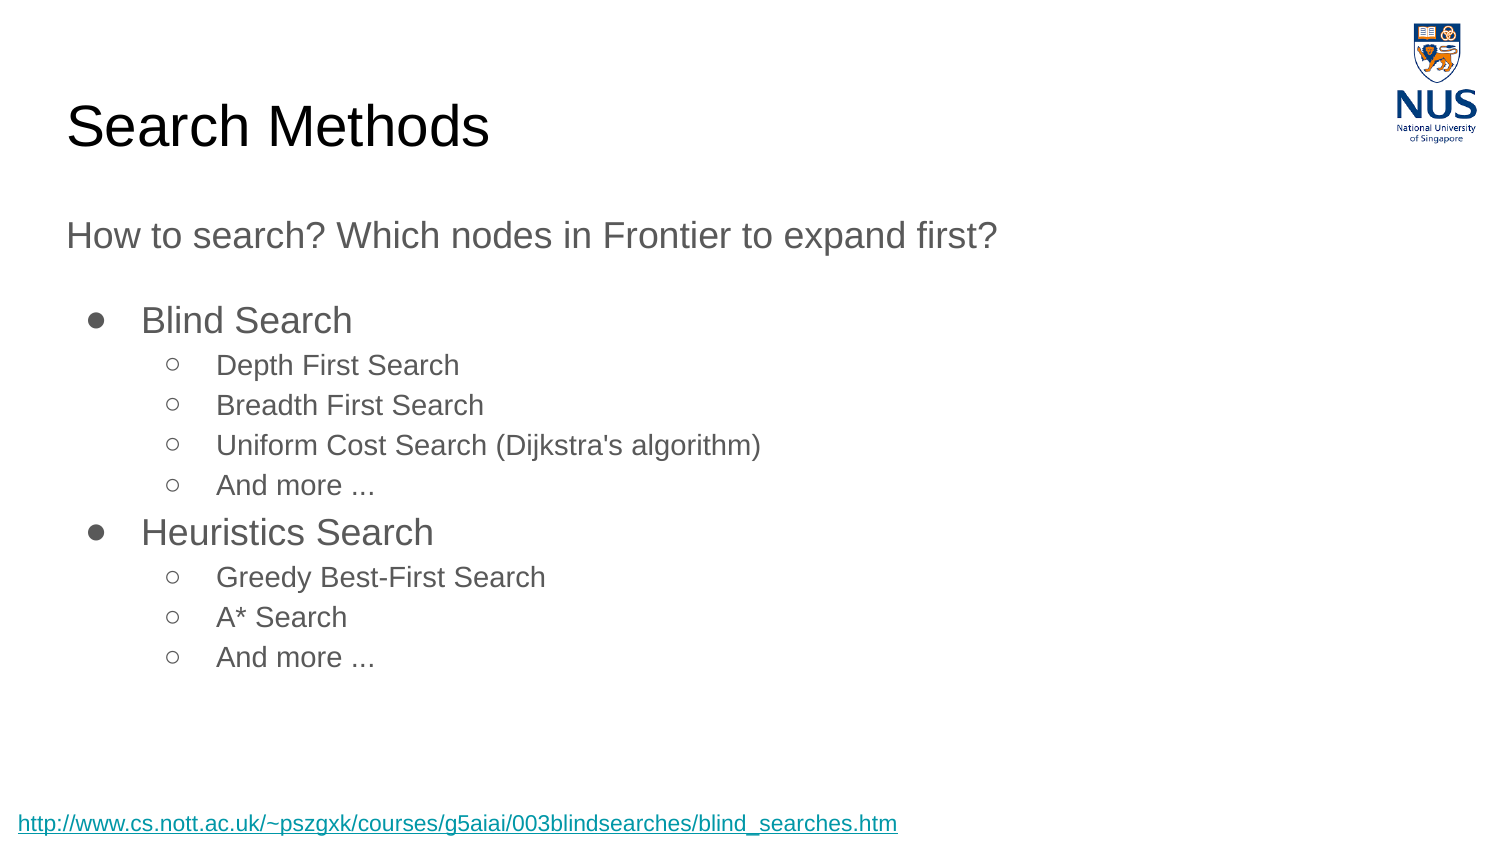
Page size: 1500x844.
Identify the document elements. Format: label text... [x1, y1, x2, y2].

text_box http://www.cs.nott.ac.uk/~pszgxk/courses/g5aiai/003blindsearches/blind_searches.htm [2, 793, 1497, 832]
picture [1373, 0, 1500, 167]
title Search Methods [51, 72, 1449, 167]
list How to search? Which nodes in Frontier to expand first? Blind Search Depth First Search Breadth First Search Uniform Cost Search (Dijkstra's algorithm) And more ... Heuristics Search Greedy Best-First Search A* Search And more ... [51, 189, 1449, 750]
